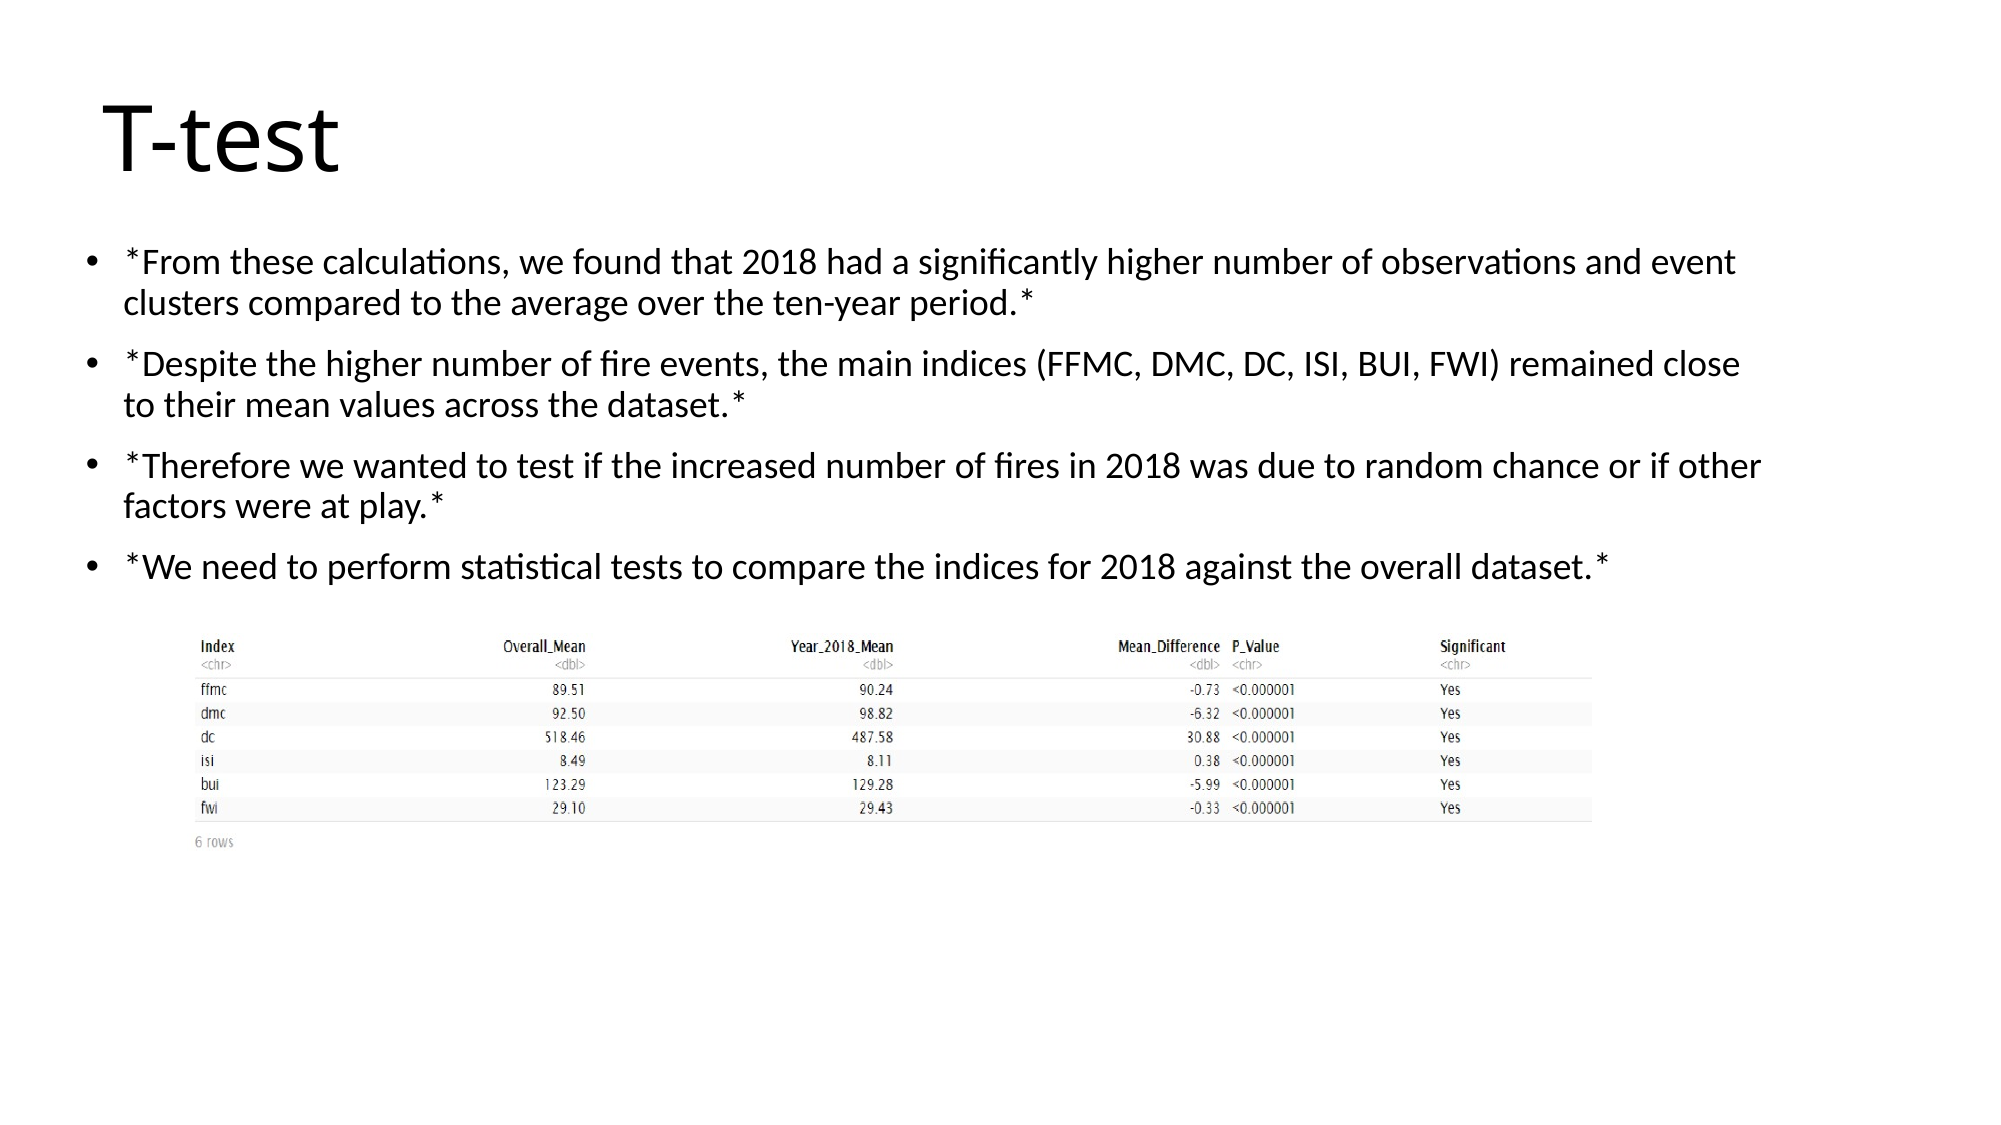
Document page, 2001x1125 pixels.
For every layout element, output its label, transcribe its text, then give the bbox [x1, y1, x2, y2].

title T-test [87, 32, 1813, 251]
list *From these calculations, we found that 2018 had a significantly higher number of observations and event clusters compared to the average over the ten-year period.* *Despite the higher number of fire events, the main indices (FFMC, DMC, DC, ISI, BUI, FWI) remained close to their mean values across the dataset.* *Therefore we wanted to test if the increased number of fires in 2018 was due to random chance or if other factors were at play.* *We need to perform statistical tests to compare the indices for 2018 against the overall dataset.* [70, 234, 1796, 949]
picture [187, 633, 1592, 851]
